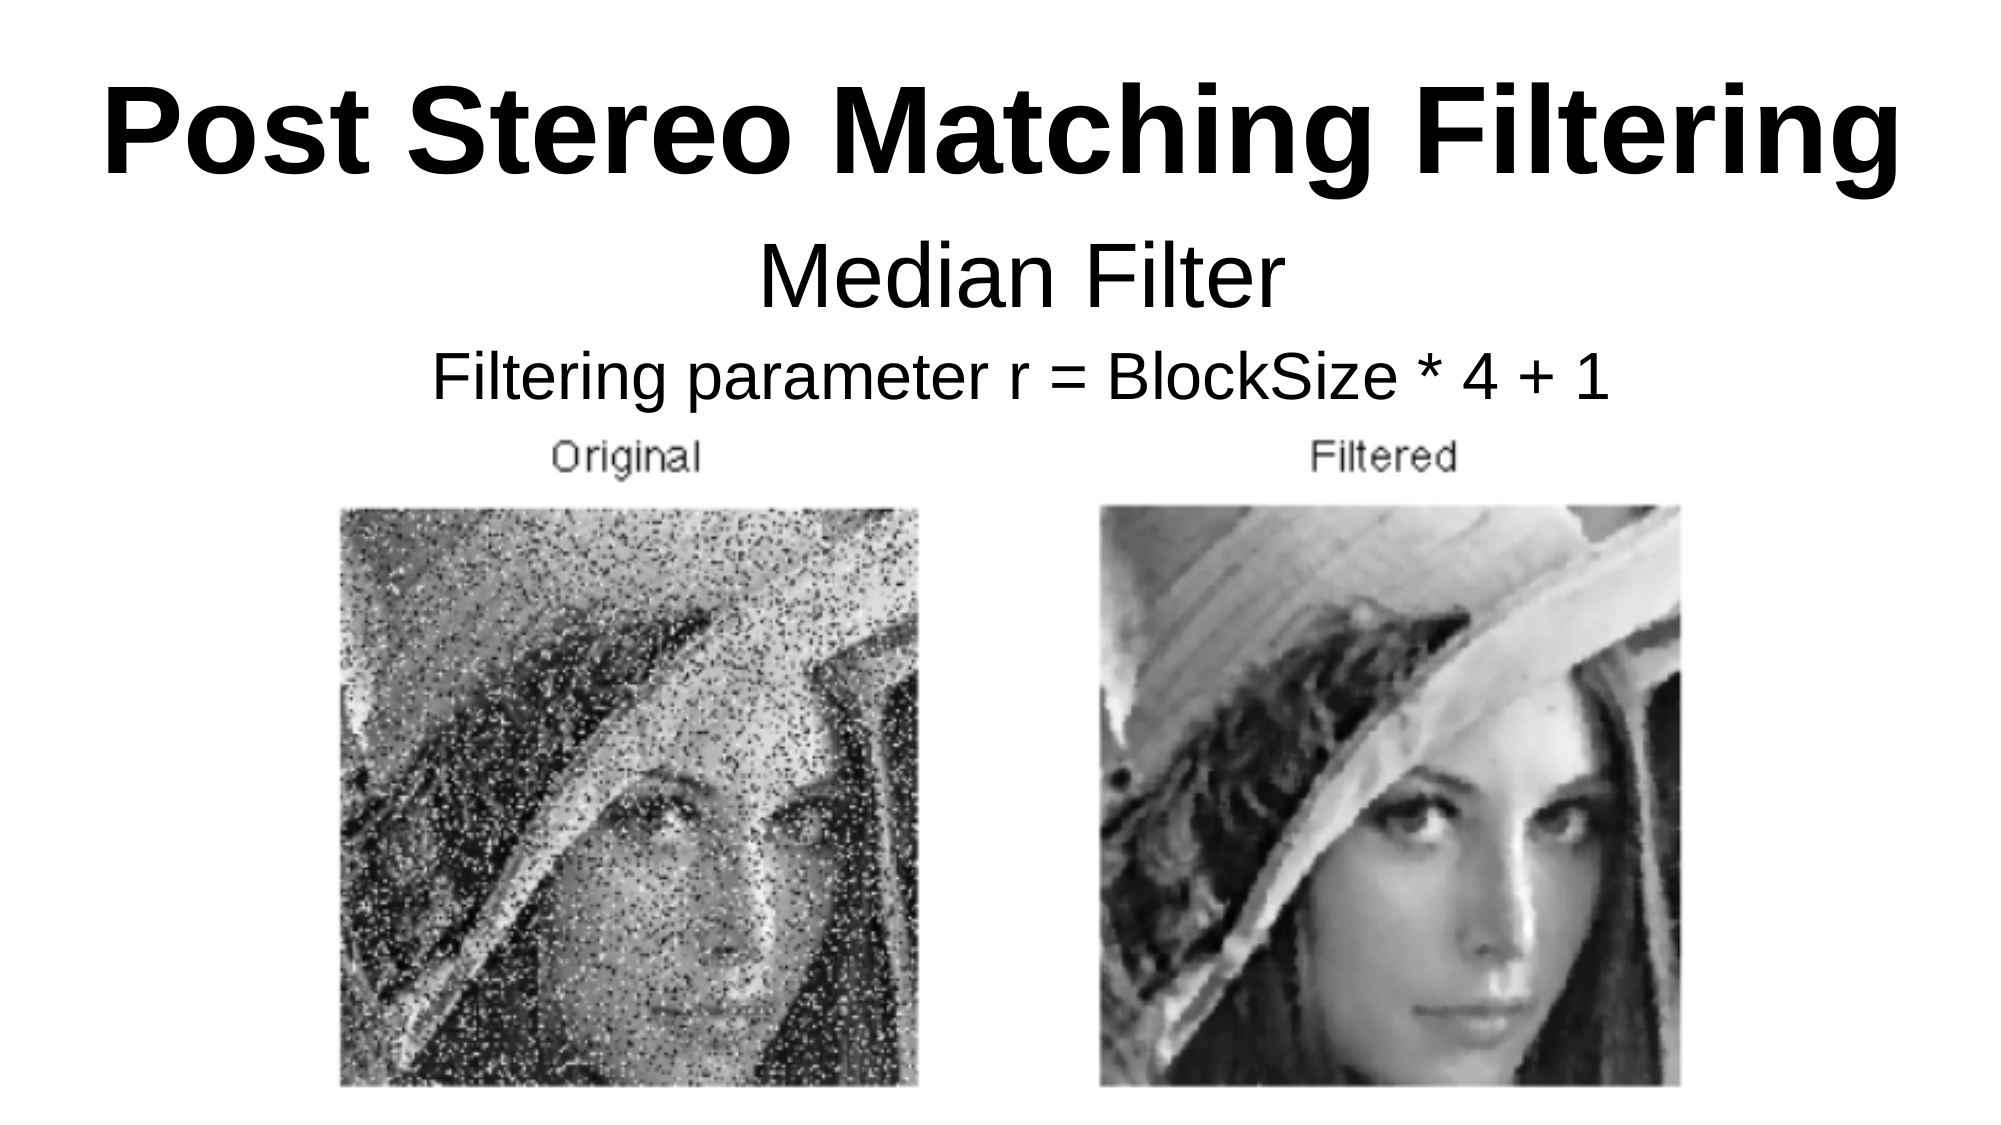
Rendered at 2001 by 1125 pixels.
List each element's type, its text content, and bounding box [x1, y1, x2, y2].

text_box Filtering parameter r = BlockSize * 4 + 1 [417, 325, 1629, 420]
text_box Post Stereo Matching Filtering [85, 41, 1922, 207]
text_box Median Filter [742, 208, 1303, 325]
picture [309, 421, 1698, 1110]
